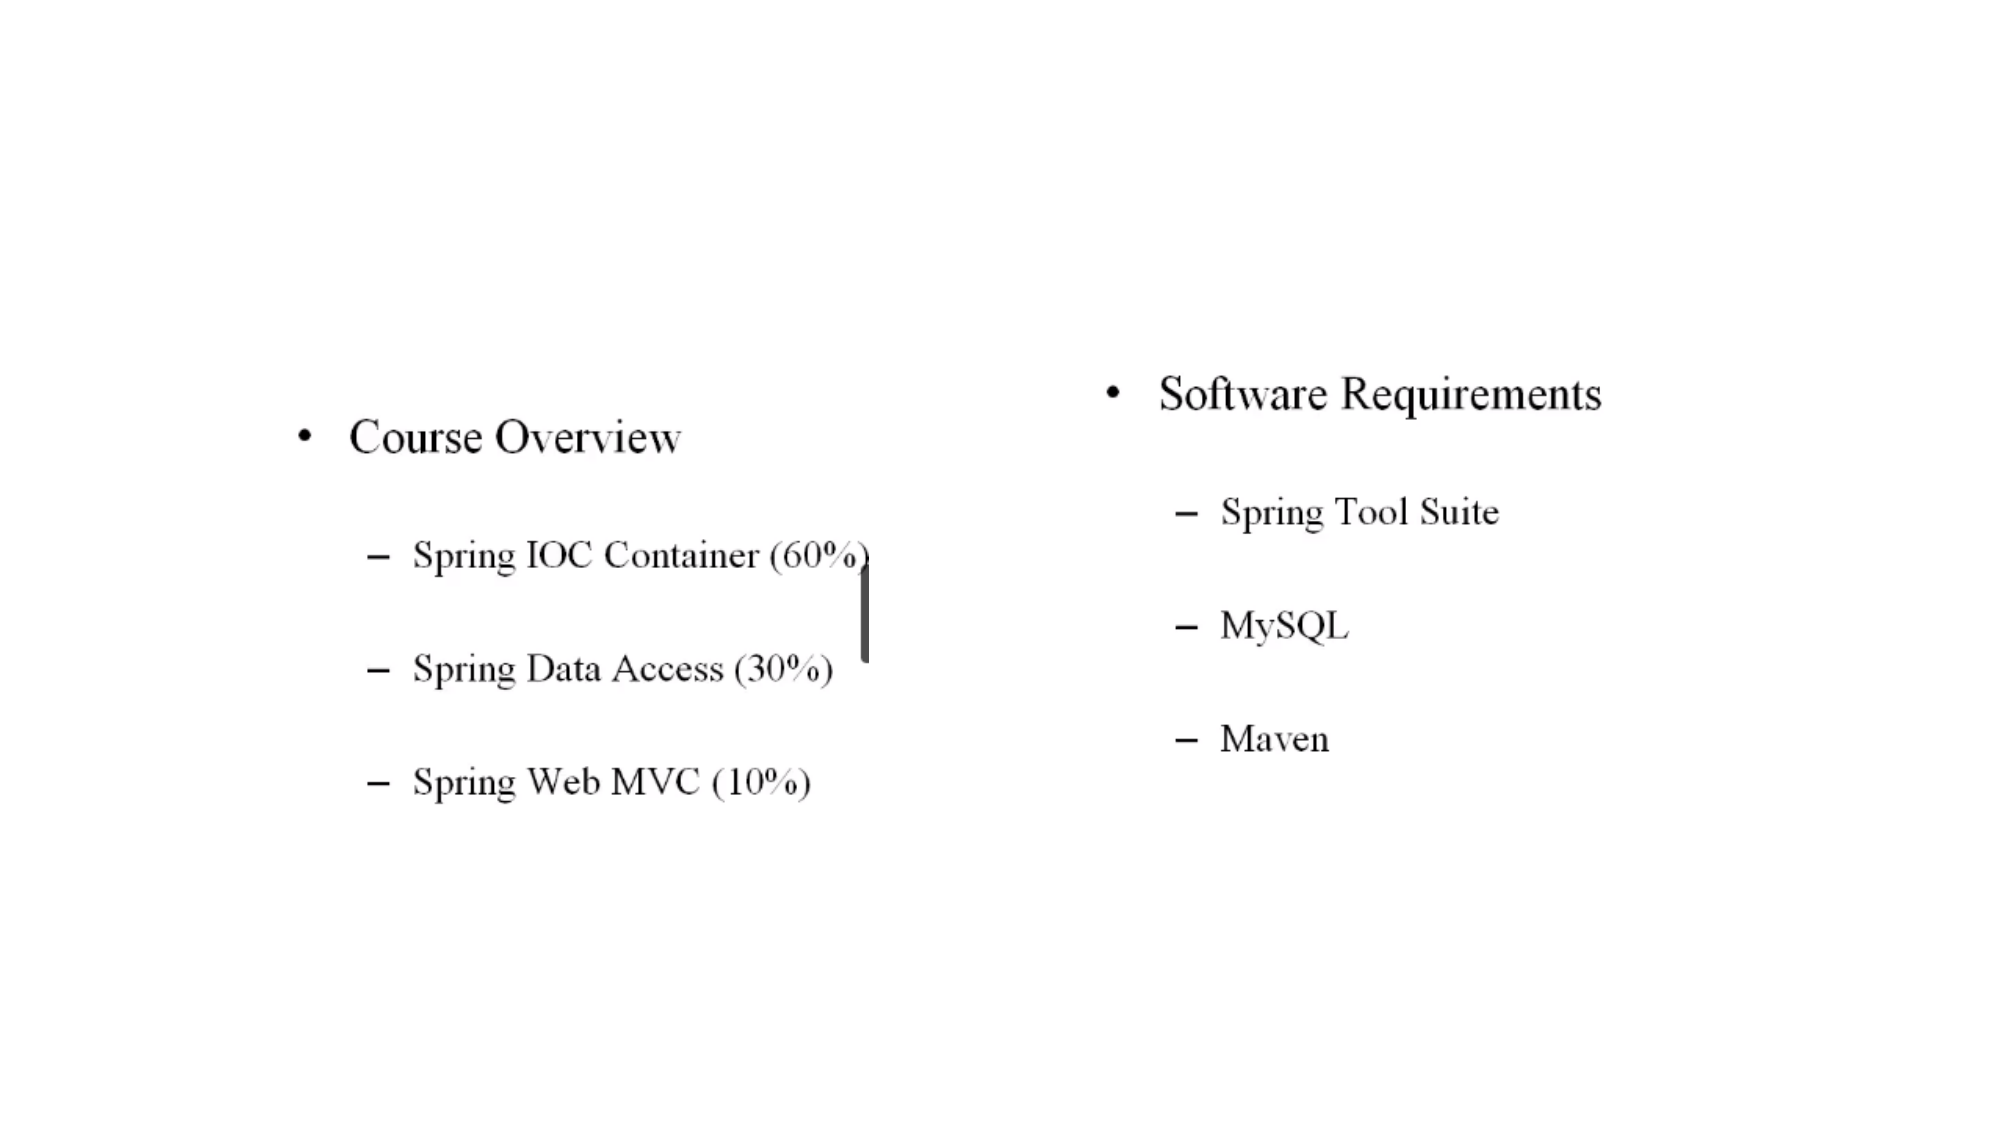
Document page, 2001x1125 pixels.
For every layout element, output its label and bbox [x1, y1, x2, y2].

list [280, 391, 869, 823]
picture [1093, 354, 1636, 783]
